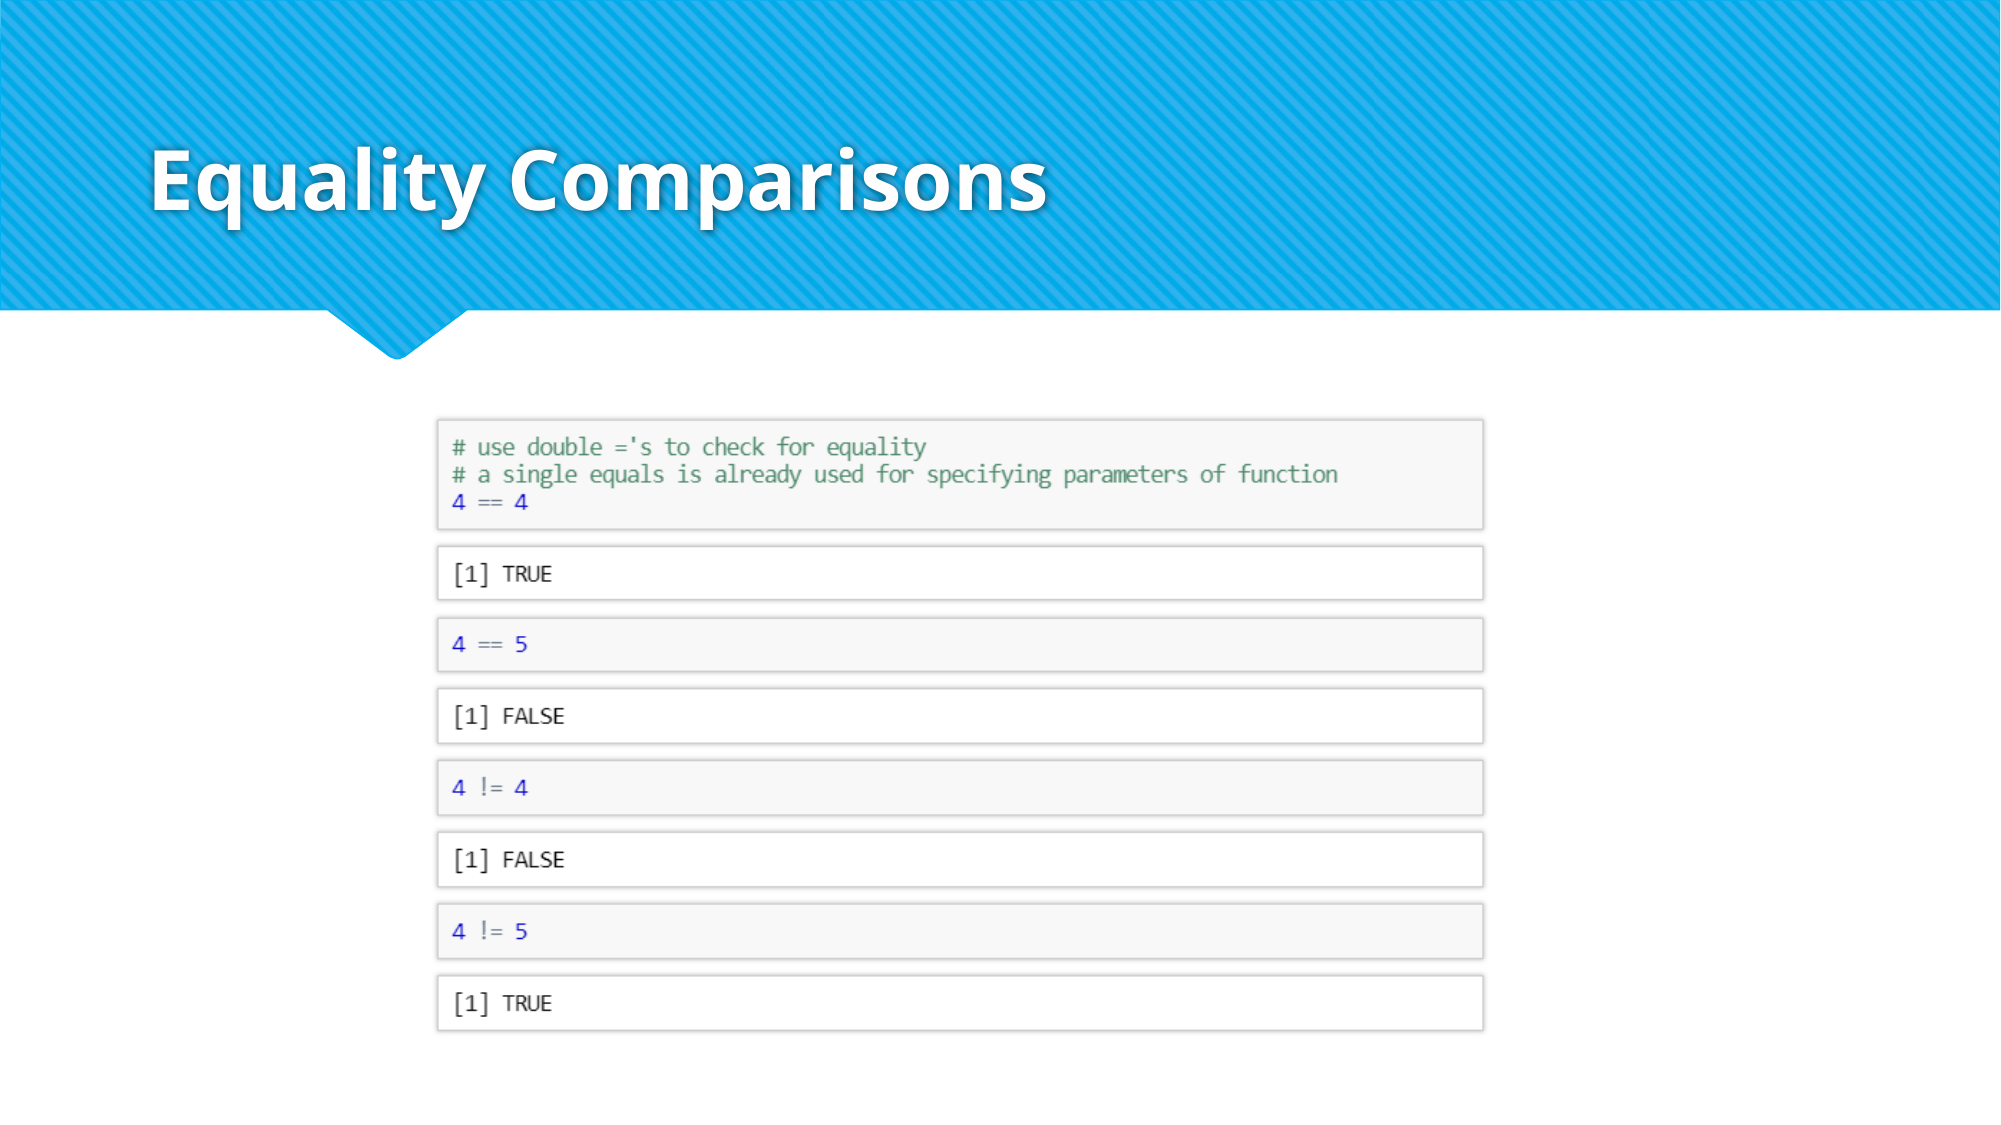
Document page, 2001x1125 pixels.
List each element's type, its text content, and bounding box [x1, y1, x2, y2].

title Equality Comparisons [132, 75, 1868, 236]
picture [423, 411, 1505, 1050]
